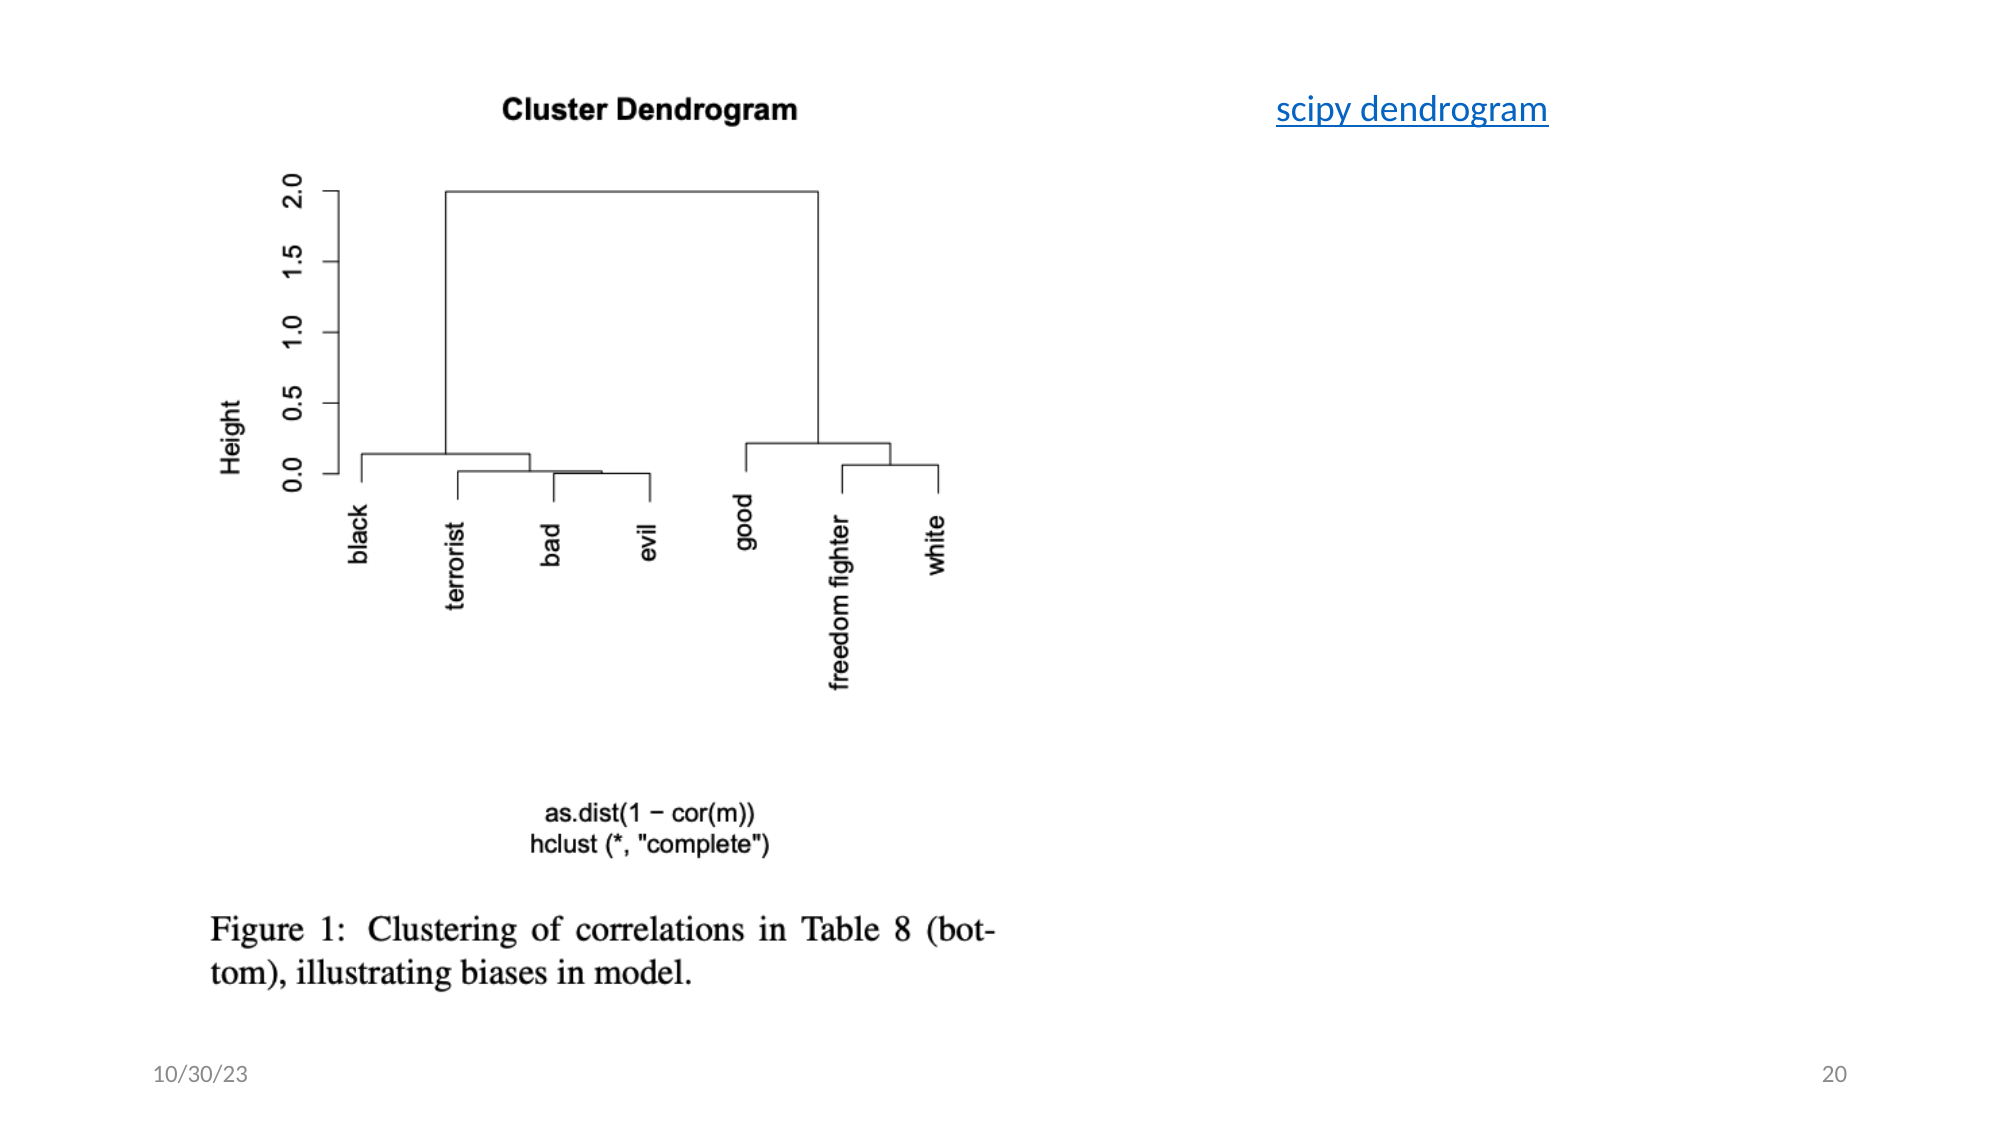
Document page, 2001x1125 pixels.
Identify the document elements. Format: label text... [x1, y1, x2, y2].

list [132, 44, 1043, 1030]
text_box scipy dendrogram [1261, 76, 1564, 137]
slide_number 20 [1412, 1042, 1863, 1103]
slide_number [137, 1042, 588, 1103]
